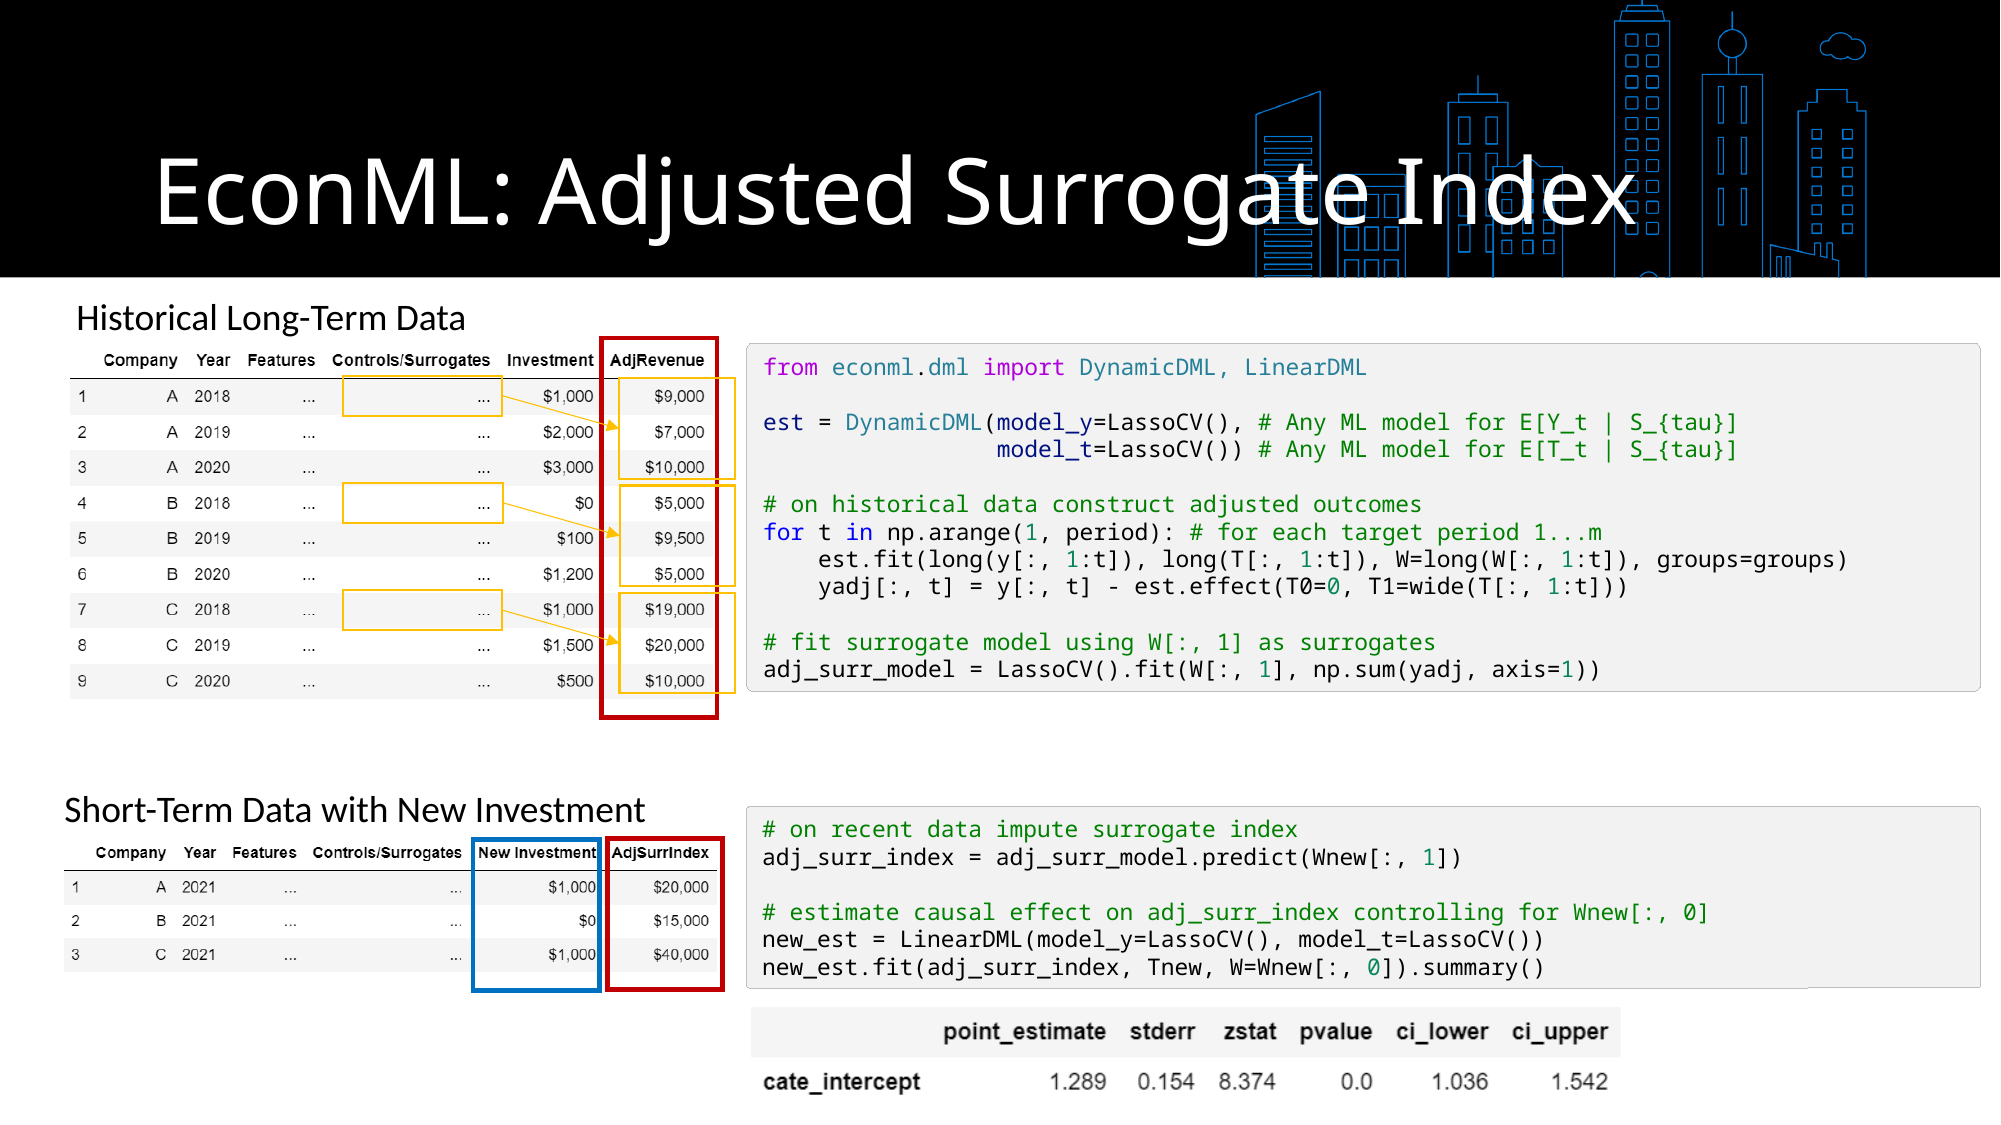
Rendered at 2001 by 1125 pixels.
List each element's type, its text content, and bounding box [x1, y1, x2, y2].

text_box [606, 838, 724, 991]
text_box [600, 694, 718, 718]
text_box [472, 838, 601, 842]
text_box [342, 375, 735, 479]
title EconML: Adjusted Surrogate Index [137, 111, 1863, 278]
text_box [342, 590, 736, 694]
text_box from econml.dml import DynamicDML, LinearDML est = DynamicDML(model_y=LassoCV(), # Any ML model for E[Y_t | S_{tau}] model_t=LassoCV()) # Any ML model for E[T_t | S_{tau}] # on historical data construct adjusted outcomes for t in np.arange(1, period): # for each target period 1...m est.fit(long(y[:, 1:t]), long(T[:, 1:t]), W=long(W[:, 1:t]), groups=groups) yadj[:, t] = y[:, t] - est.effect(T0=0, T1=wide(T[:, 1:t])) # fit surrogate model using W[:, 1] as surrogates adj_surr_model = LassoCV().fit(W[:, 1], np.sum(yadj, axis=1)) [746, 343, 1981, 692]
text_box Historical Long-Term Data [61, 285, 482, 346]
picture [59, 842, 718, 975]
text_box # on recent data impute surrogate index adj_surr_index = adj_surr_model.predict(Wnew[:, 1]) # estimate causal effect on adj_surr_index controlling for Wnew[:, 0] new_est = LinearDML(model_y=LassoCV(), model_t=LassoCV()) new_est.fit(adj_surr_index, Tnew, W=Wnew[:, 0]).summary() [746, 806, 1981, 989]
text_box Short-Term Data with New Investment [49, 777, 662, 838]
text_box [600, 337, 718, 375]
picture [65, 346, 717, 707]
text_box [343, 482, 736, 586]
picture [746, 997, 1631, 1122]
text_box [472, 975, 601, 991]
